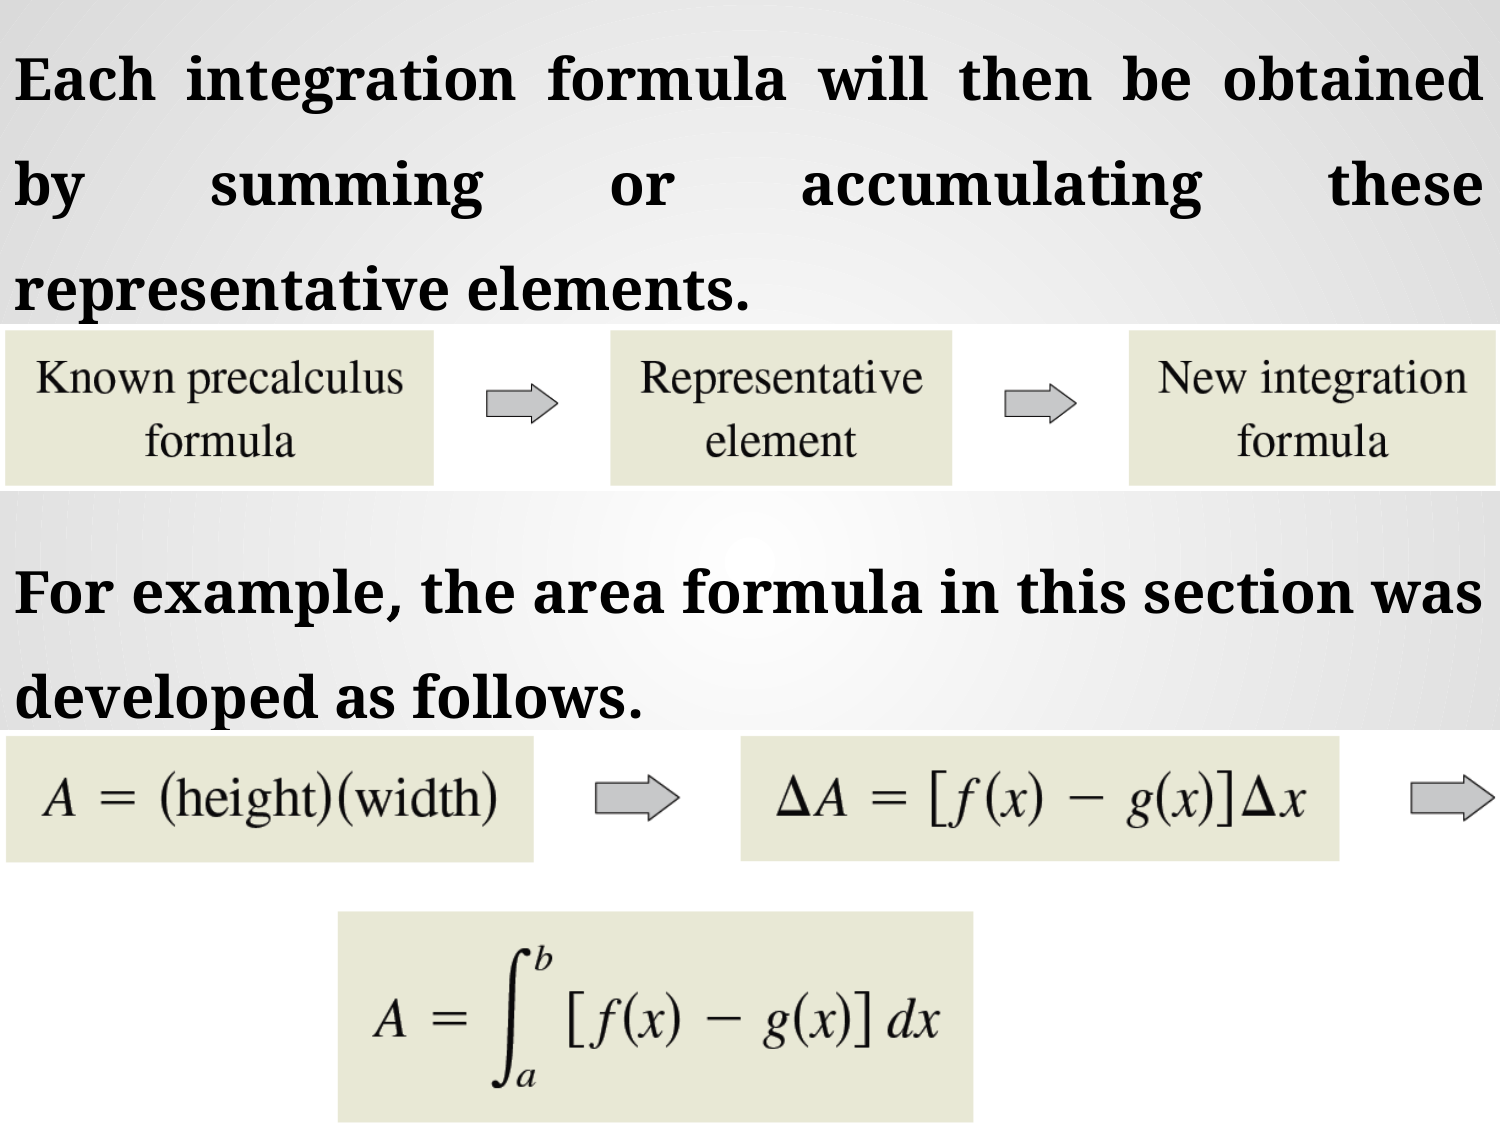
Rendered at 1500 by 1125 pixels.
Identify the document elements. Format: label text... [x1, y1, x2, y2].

text_box For example, the area formula in this section was developed as follows. [0, 512, 1500, 730]
picture [0, 730, 1500, 1125]
text_box Each integration formula will then be obtained by summing or accumulating these representative elements. [0, 0, 1500, 324]
picture [0, 324, 1500, 491]
